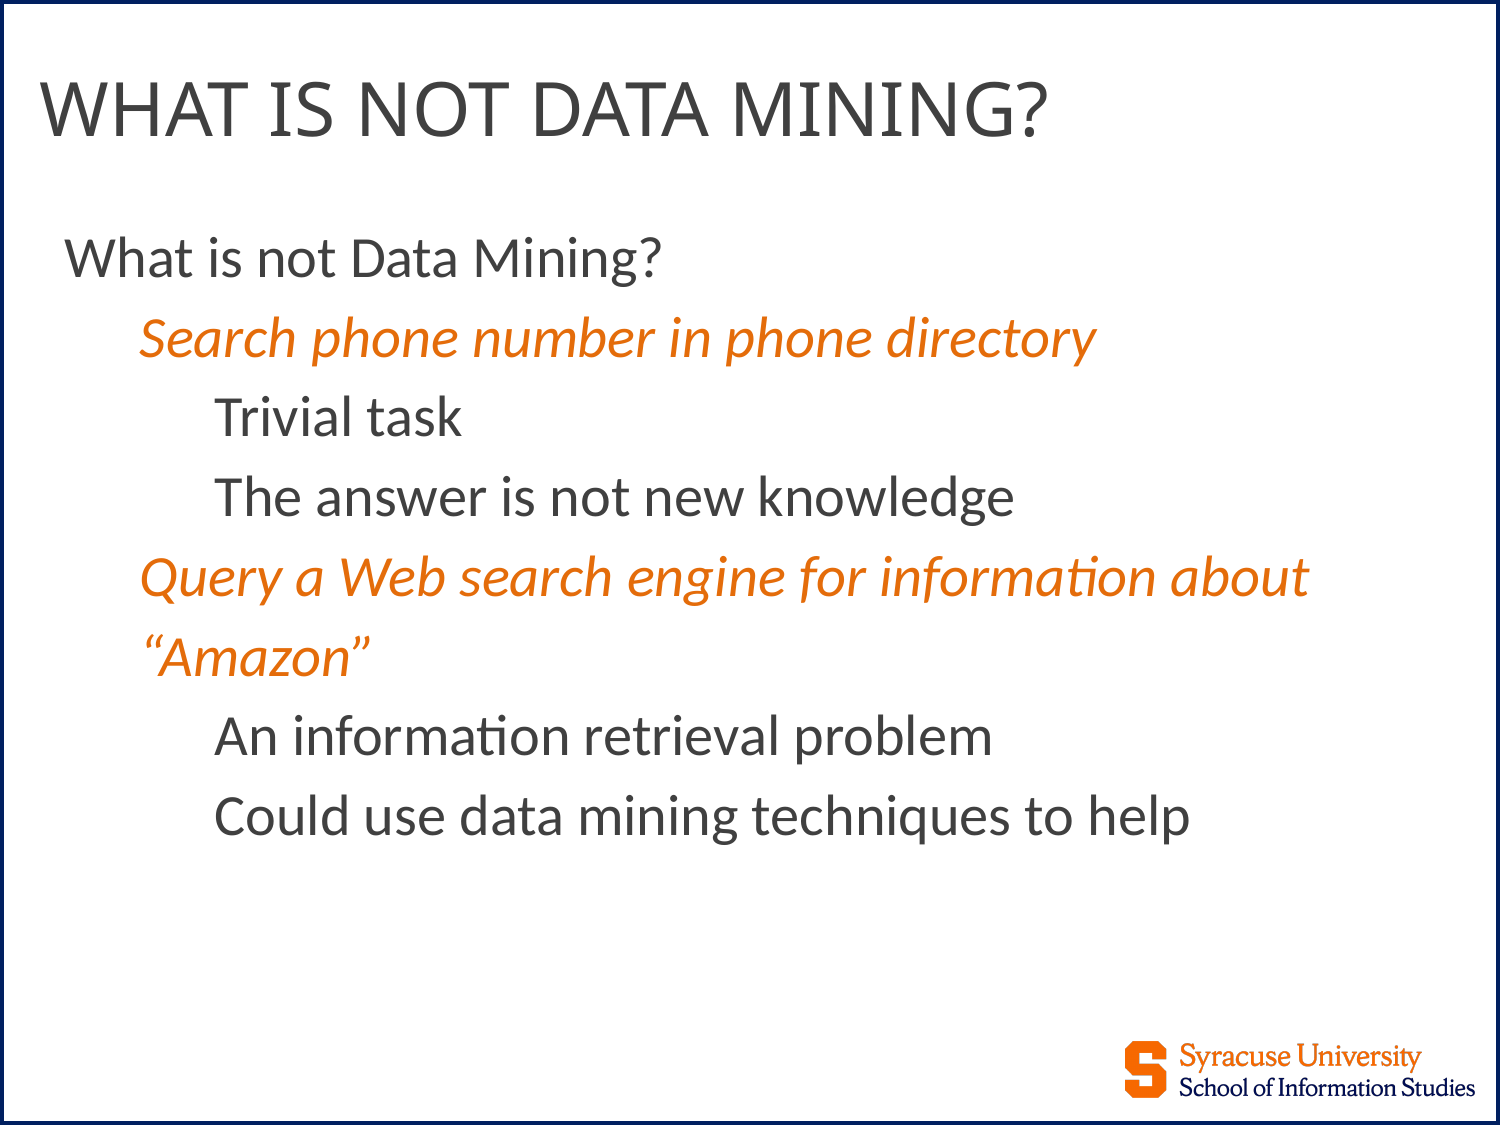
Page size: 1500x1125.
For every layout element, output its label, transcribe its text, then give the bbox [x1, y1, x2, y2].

title WHAT IS NOT DATA MINING? [24, 50, 1434, 163]
text_box What is not Data Mining? Search phone number in phone directory Trivial task The answer is not new knowledge Query a Web search engine for information about “Amazon” An information retrieval problem Could use data mining techniques to help [50, 202, 1350, 919]
picture [1125, 1041, 1475, 1098]
